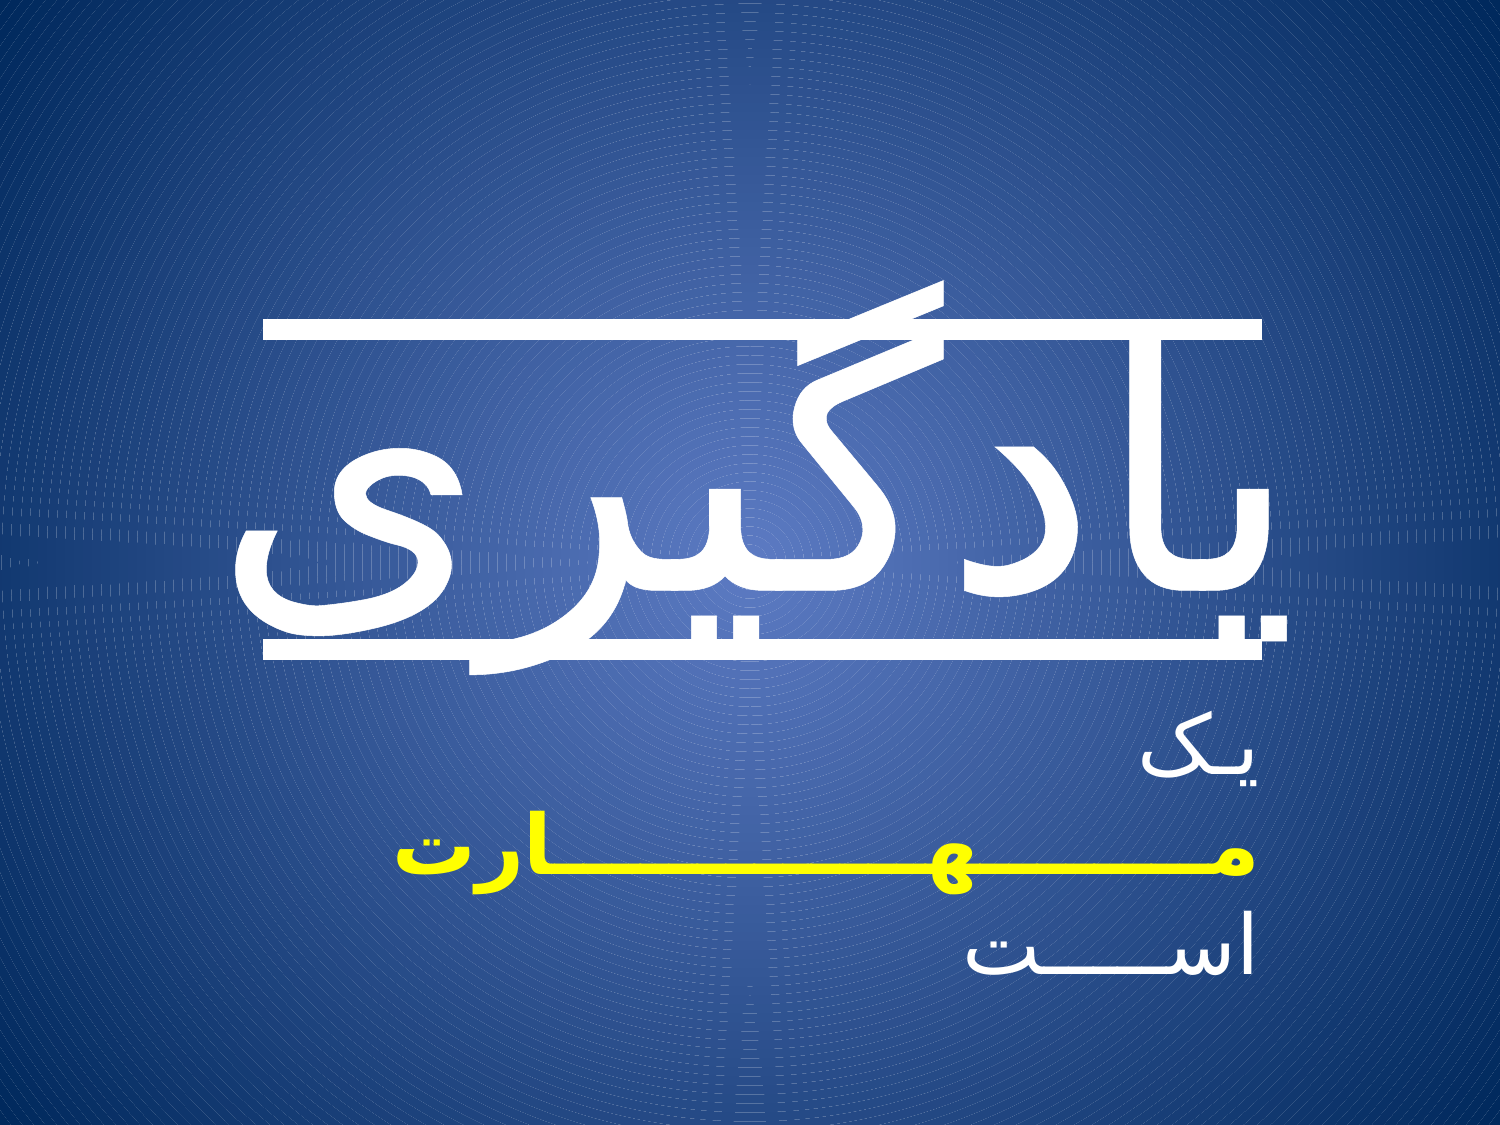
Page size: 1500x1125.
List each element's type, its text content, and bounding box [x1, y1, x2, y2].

text_box یادگیری [89, 237, 1315, 667]
text_box یـک مــــــــهـــــــــــــارت اســـــت [237, 683, 1275, 999]
